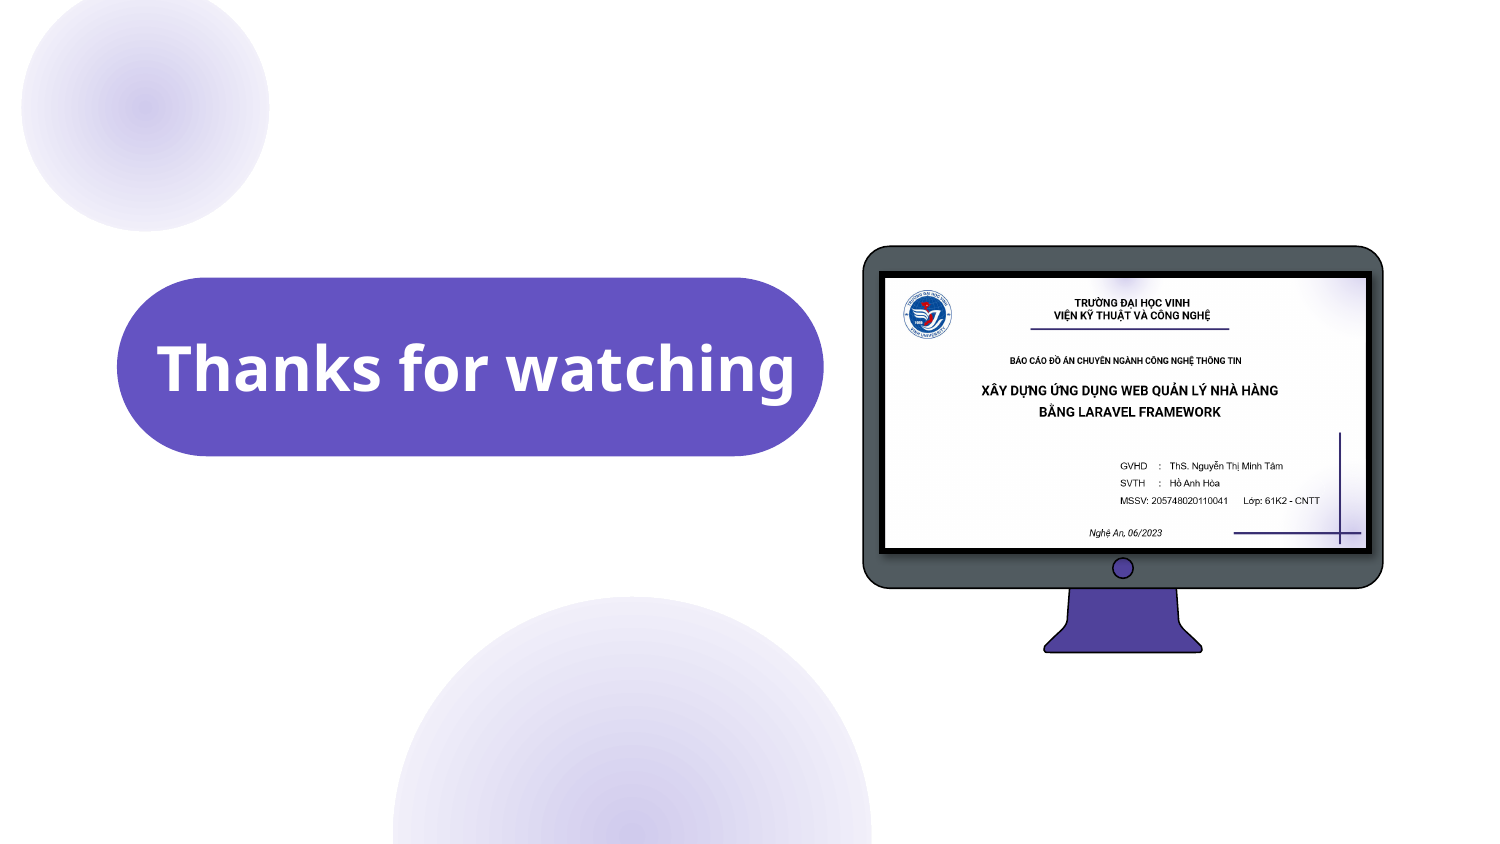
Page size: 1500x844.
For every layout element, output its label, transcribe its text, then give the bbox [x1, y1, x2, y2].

text_box Thanks for watching [139, 277, 815, 457]
text_box [116, 308, 139, 426]
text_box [862, 245, 1384, 653]
text_box [815, 328, 824, 406]
picture [884, 277, 1366, 549]
